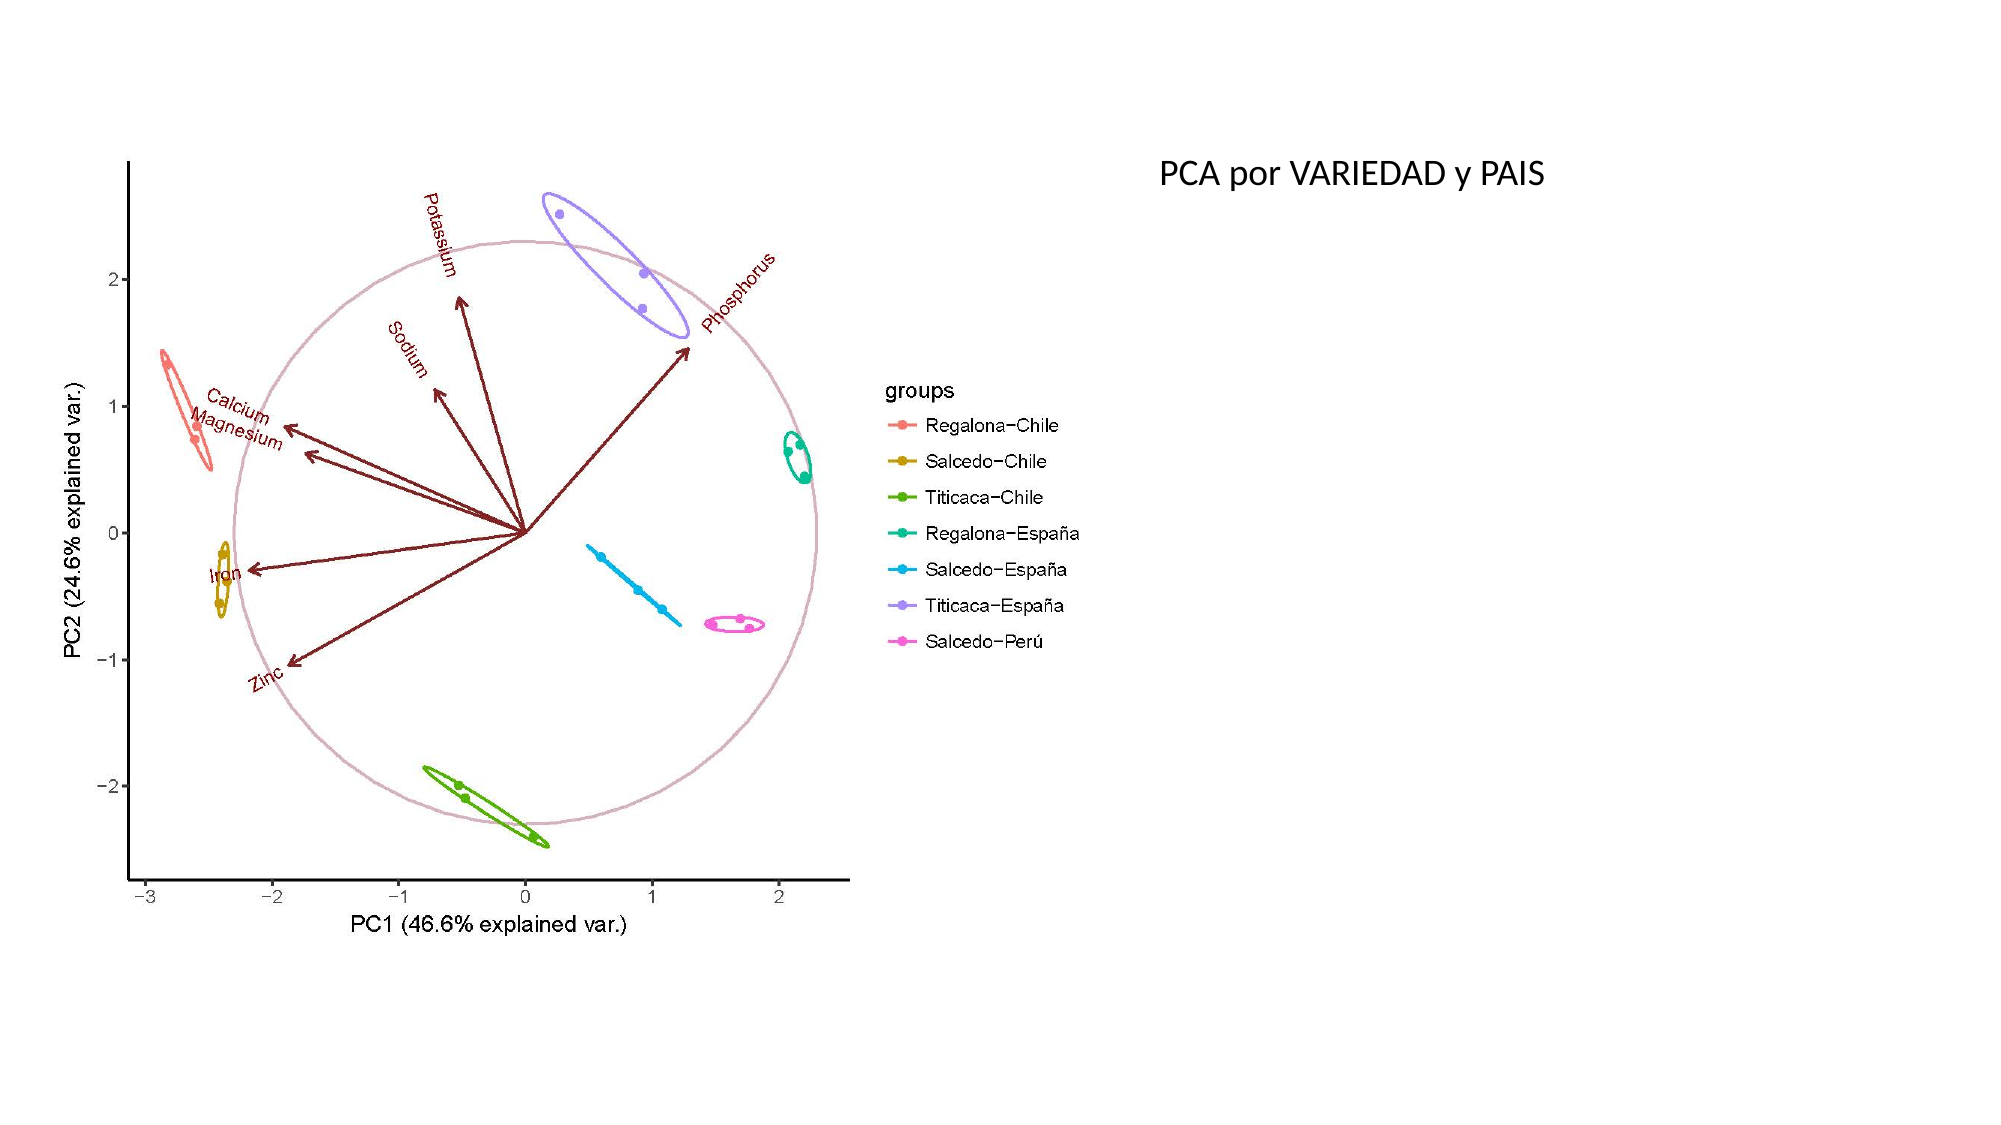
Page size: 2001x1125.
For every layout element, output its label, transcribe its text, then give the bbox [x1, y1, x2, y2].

text_box PCA por VARIEDAD y PAIS [1144, 140, 1900, 201]
picture [52, 23, 1103, 1074]
